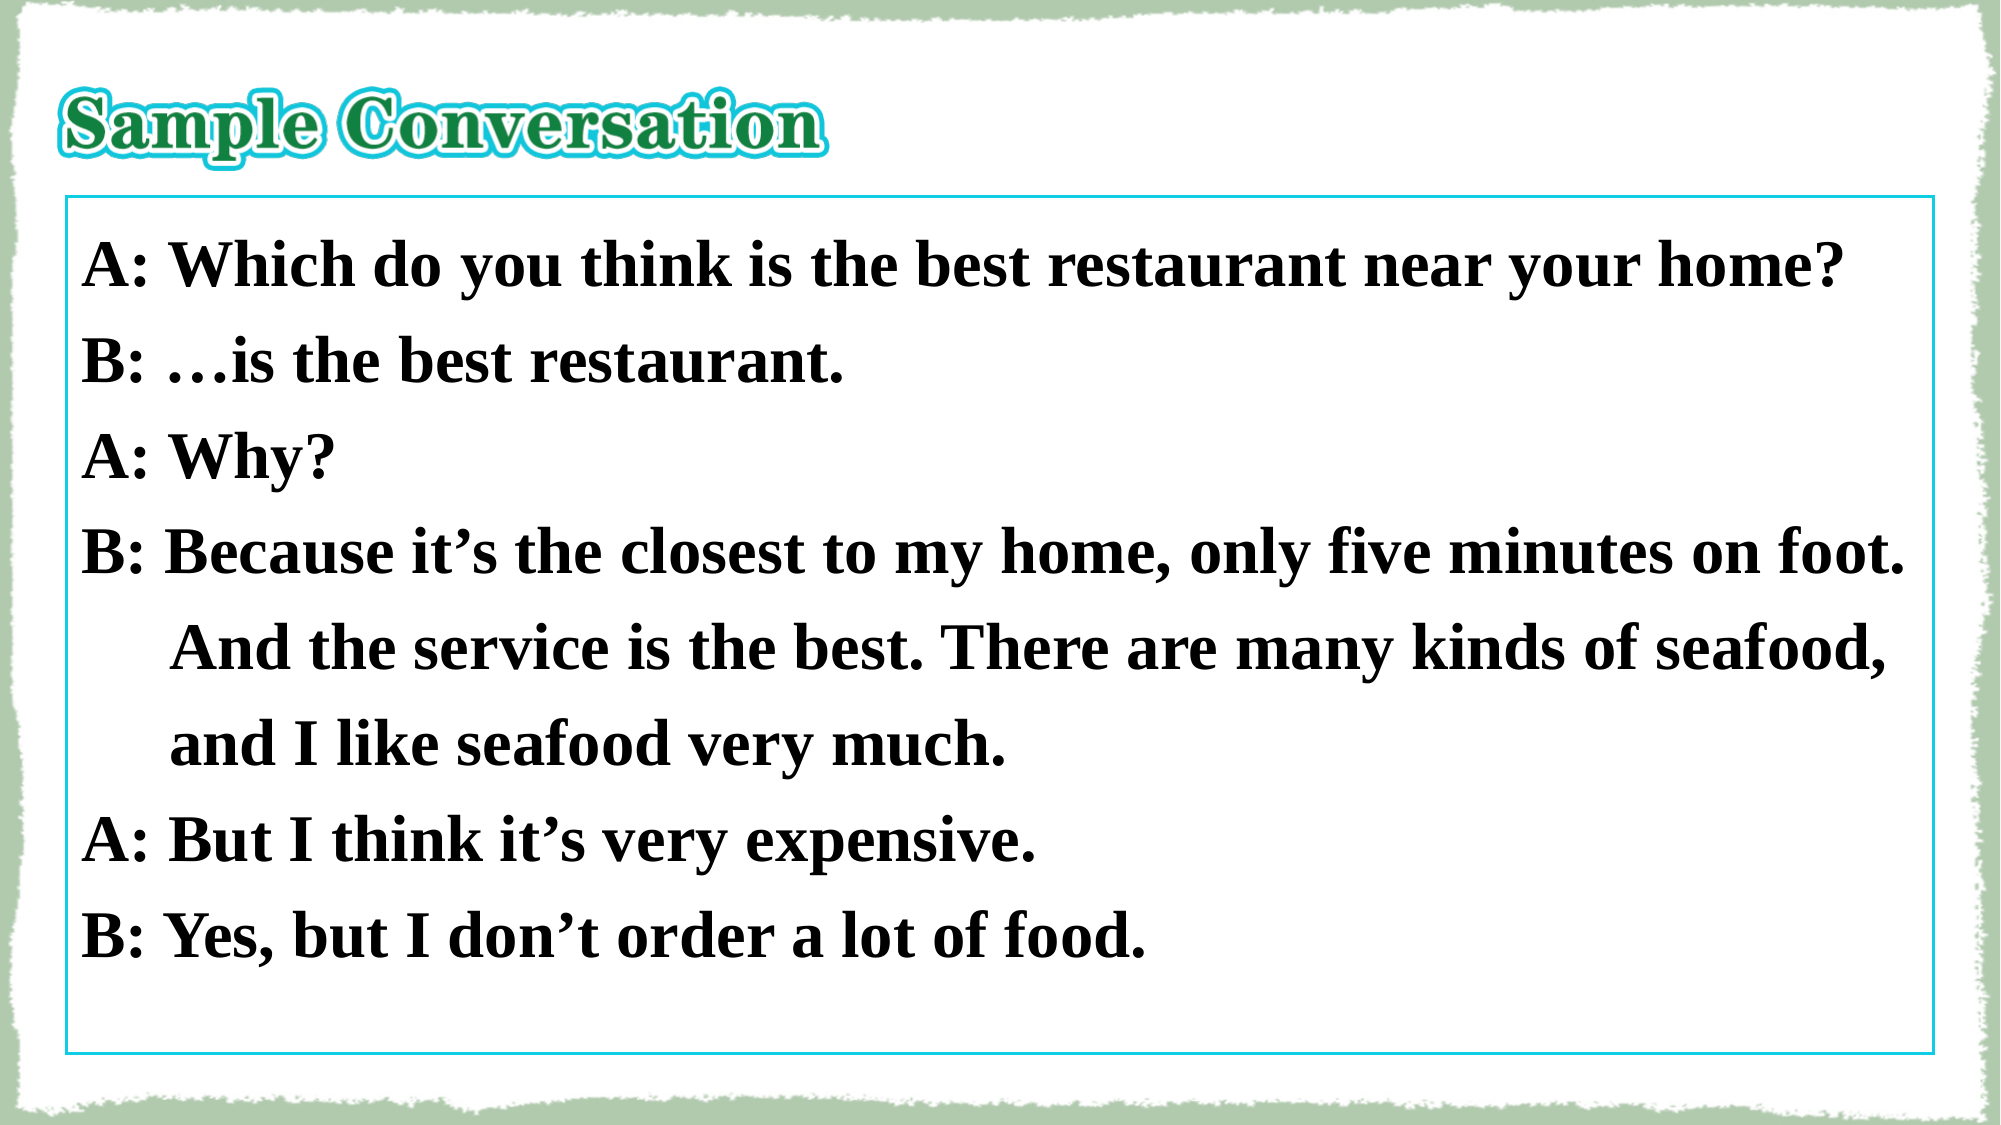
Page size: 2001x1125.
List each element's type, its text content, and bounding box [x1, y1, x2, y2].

text_box A: Which do you think is the best restaurant near your home? B: …is the best restaurant. A: Why? B: Because it’s the closest to my home, only five minutes on foot. And the service is the best. There are many kinds of seafood, and I like seafood very much. A: But I think it’s very expensive. B: Yes, but I don’t order a lot of food. [66, 196, 1934, 1054]
picture [0, 0, 2001, 1125]
